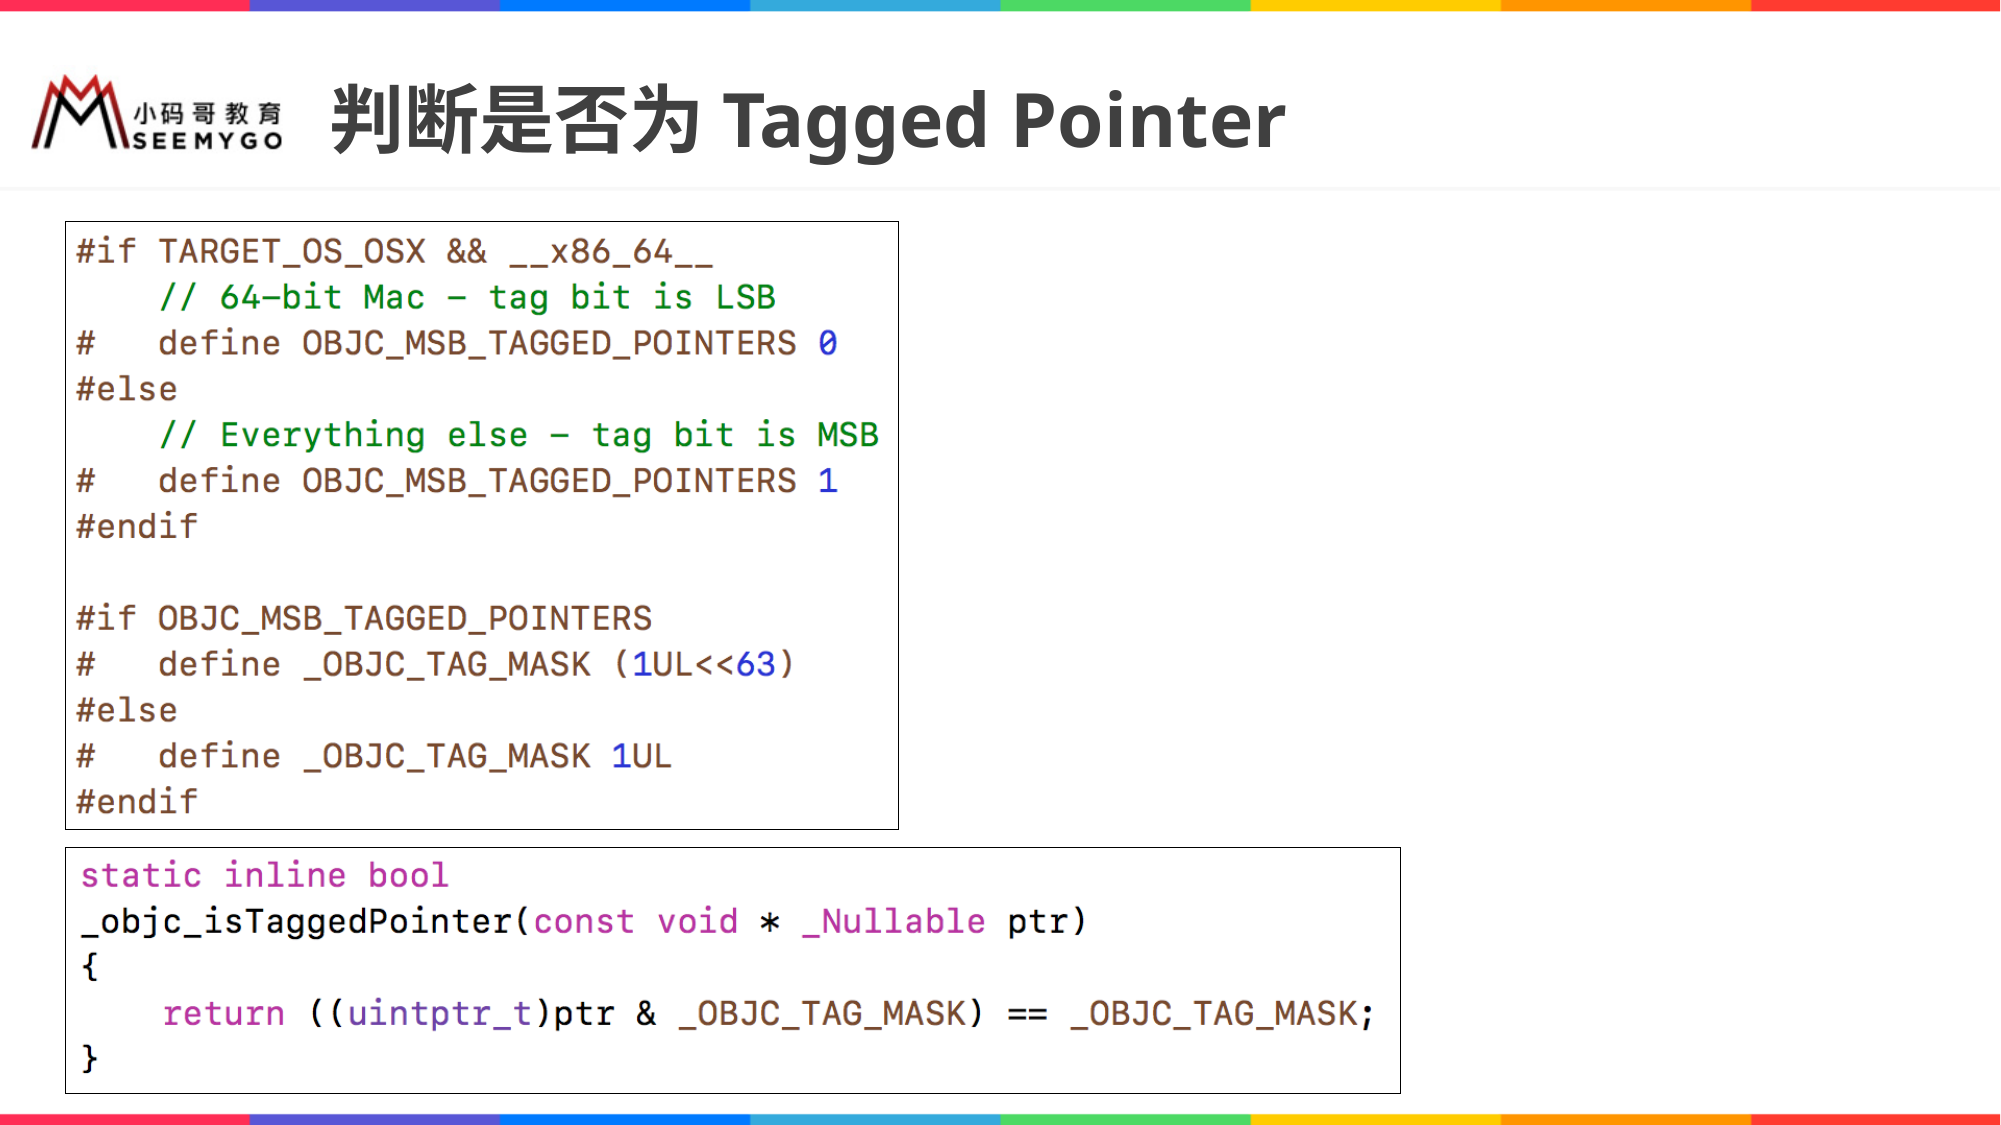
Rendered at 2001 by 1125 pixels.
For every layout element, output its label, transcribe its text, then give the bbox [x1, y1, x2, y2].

title 判断是否为Tagged Pointer [314, 64, 1968, 182]
picture [0, 0, 2001, 1125]
